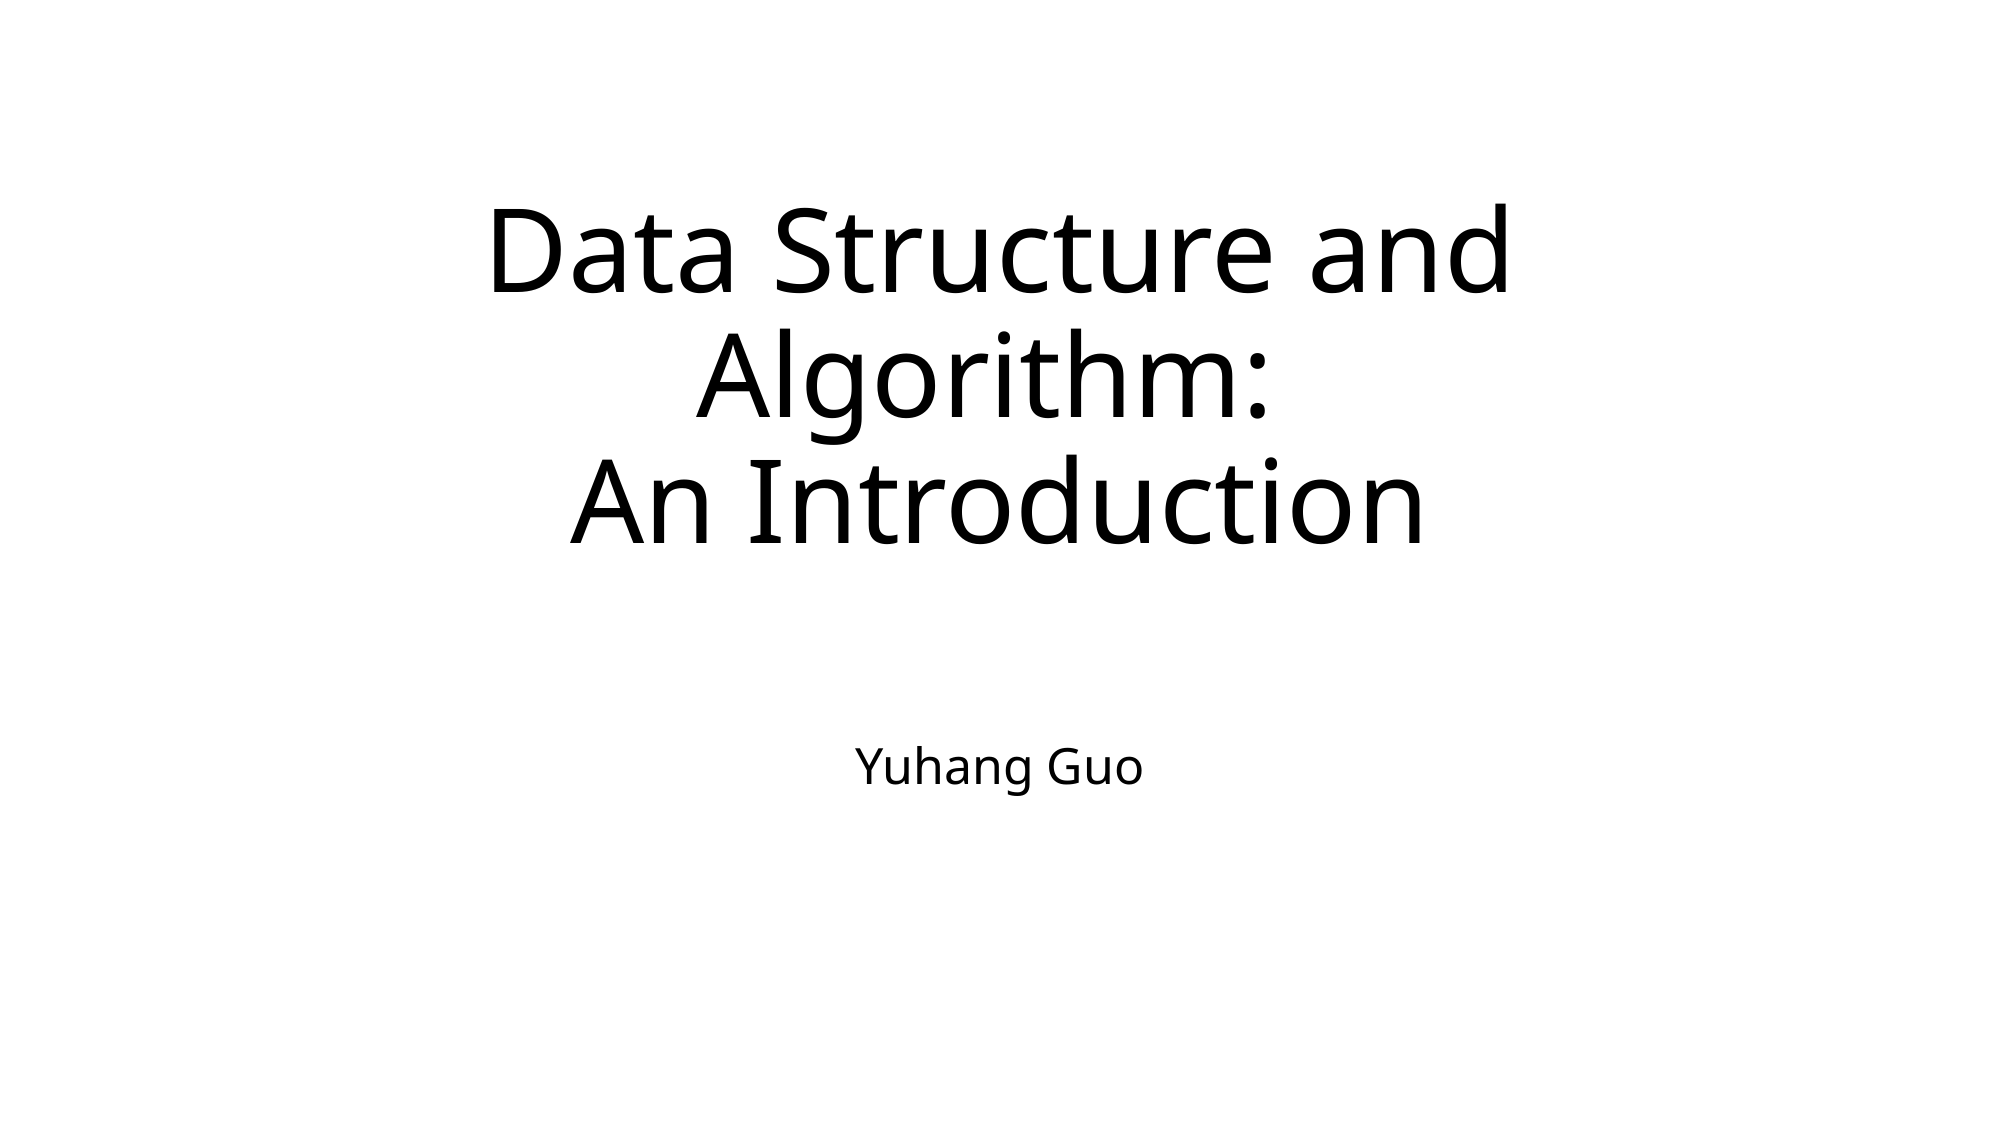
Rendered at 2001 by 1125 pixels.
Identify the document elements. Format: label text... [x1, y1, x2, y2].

subtitle Yuhang Guo [249, 733, 1750, 863]
title Data Structure and Algorithm: An Introduction [249, 184, 1750, 576]
